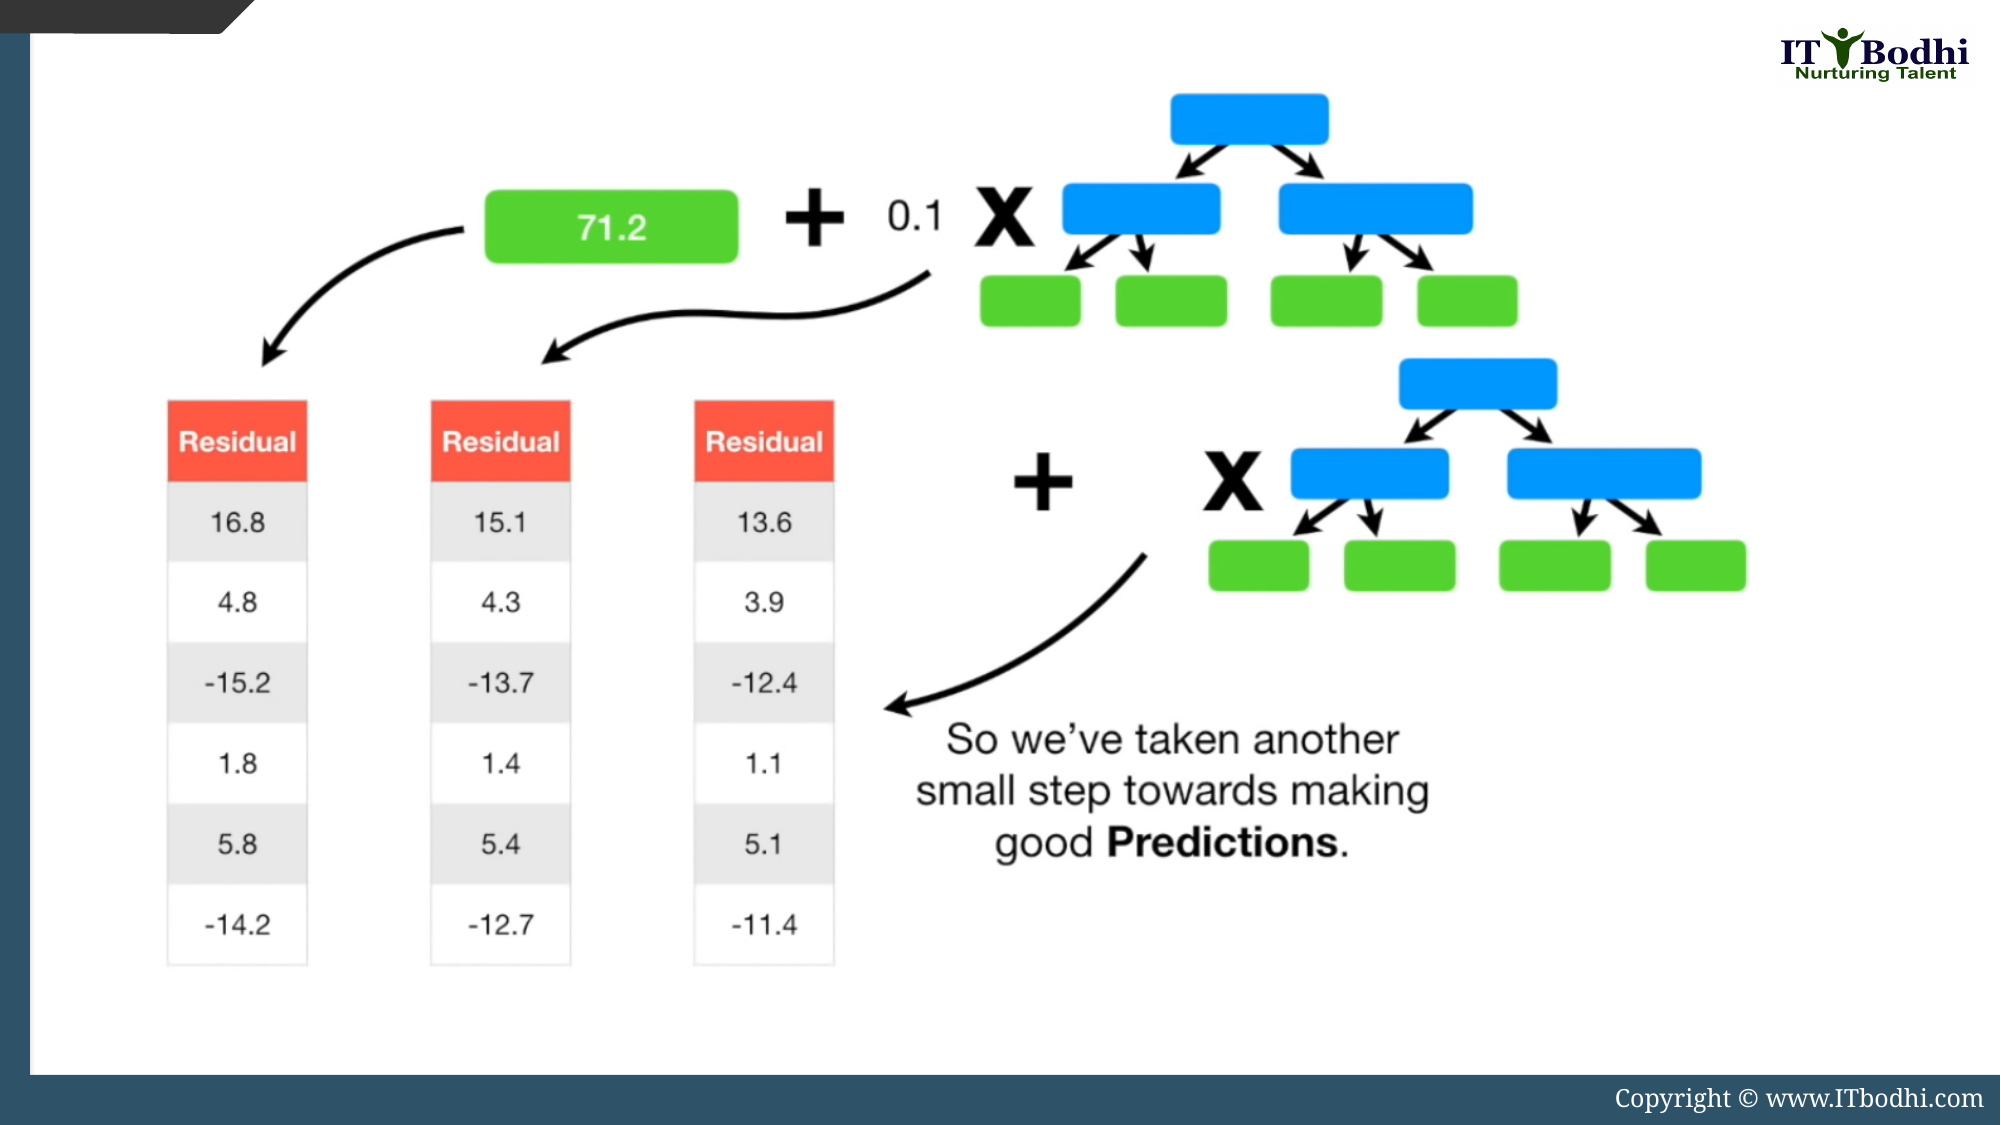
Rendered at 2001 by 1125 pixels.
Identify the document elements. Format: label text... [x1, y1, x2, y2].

picture [124, 24, 1976, 978]
text_box Copyright © www.ITbodhi.com [24, 1074, 2000, 1125]
